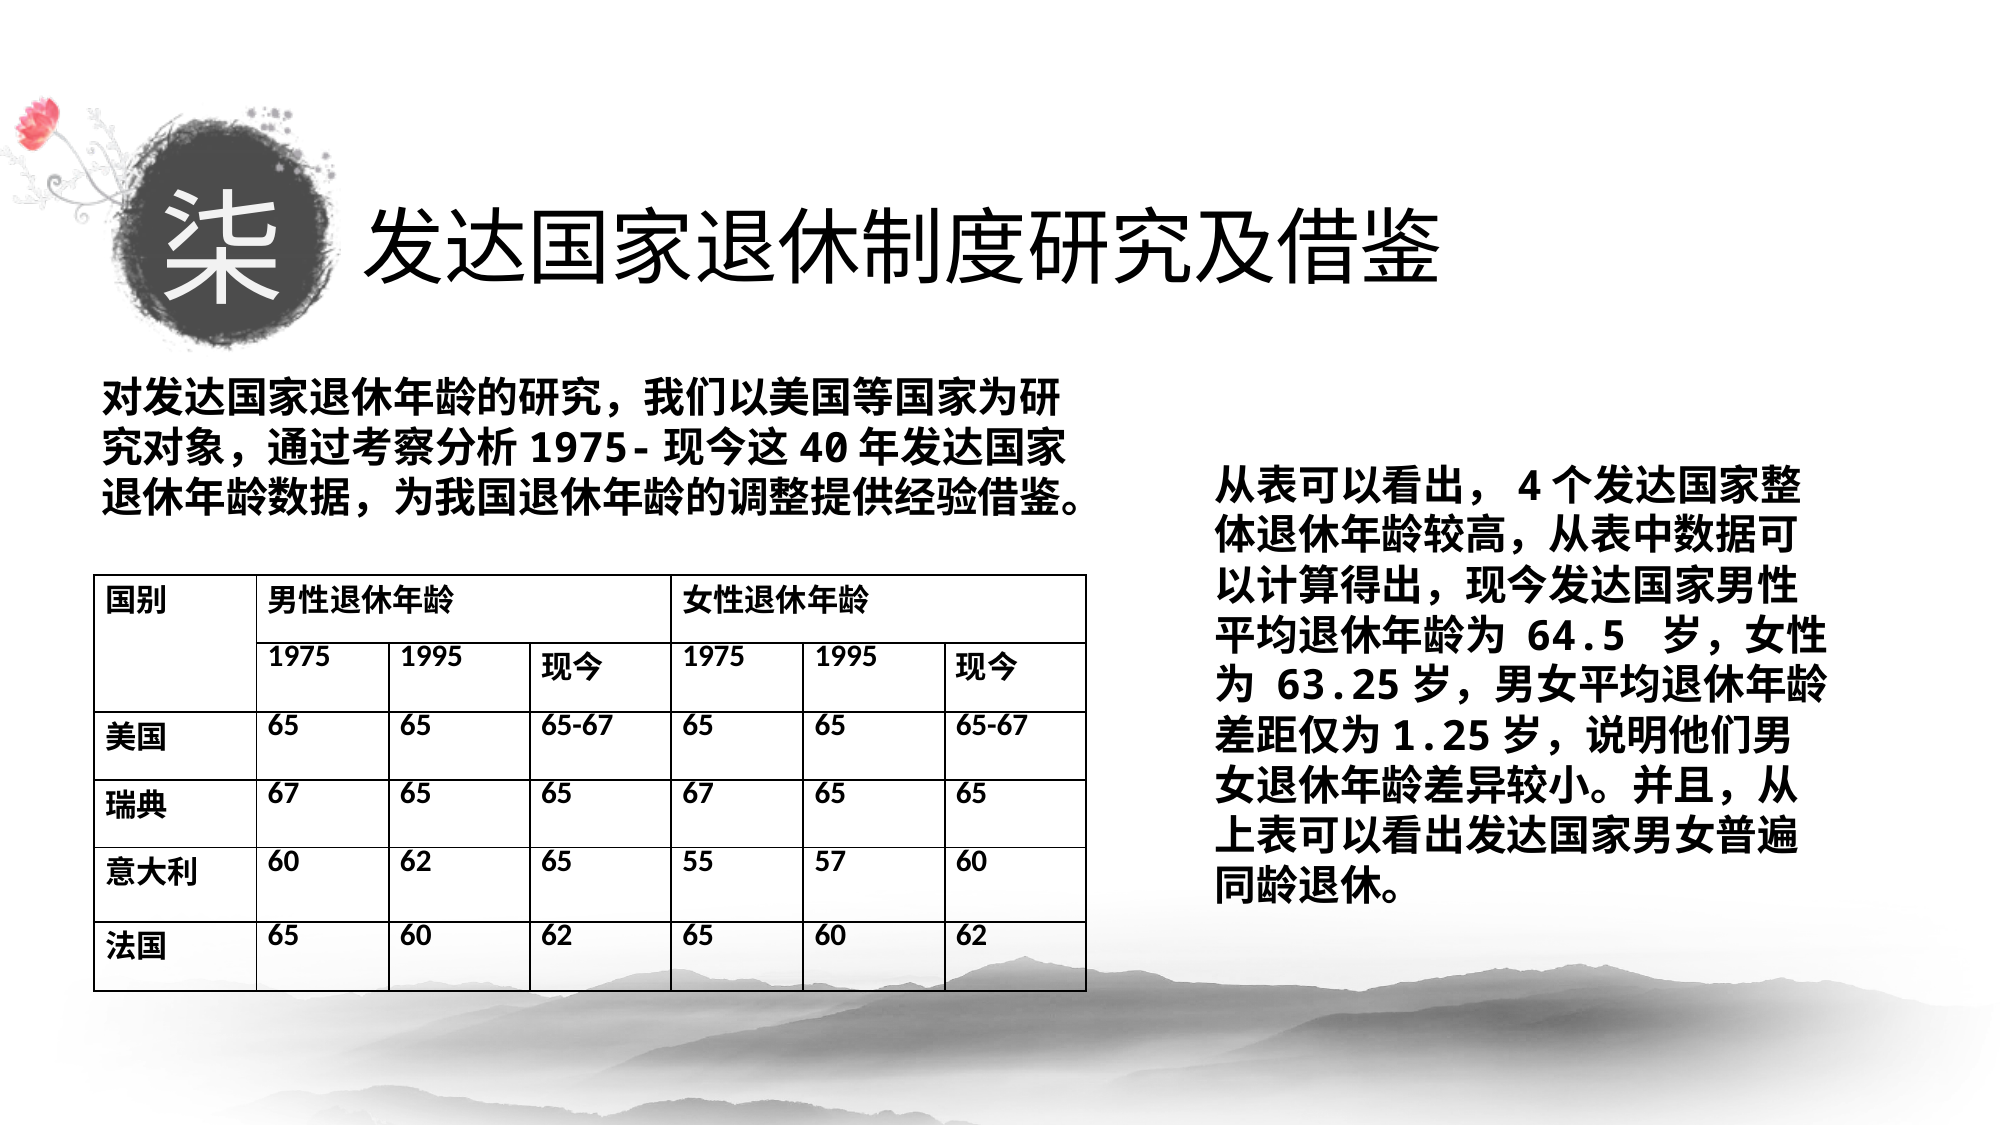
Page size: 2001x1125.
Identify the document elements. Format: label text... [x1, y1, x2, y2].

table_cell 1995 [390, 644, 529, 711]
table_cell 65 [804, 713, 944, 779]
table_cell 65 [390, 781, 529, 847]
table_cell 1975 [672, 644, 802, 711]
picture [6, 890, 2000, 1125]
table_cell 瑞典 [95, 781, 256, 847]
table_cell 60 [257, 848, 388, 890]
table_header 国别 [95, 576, 256, 711]
table_cell 60 [946, 848, 1085, 890]
table_header 女性退休年龄 [672, 576, 1085, 642]
table_cell 57 [804, 848, 944, 890]
table_cell 65 [804, 781, 944, 847]
text_box 发达国家退休制度研究及借鉴 [346, 187, 1459, 302]
table_cell 意大利 [95, 848, 256, 890]
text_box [0, 51, 341, 357]
table_cell 1995 [804, 644, 944, 711]
table_cell 65 [672, 713, 802, 779]
table_cell 62 [390, 848, 529, 890]
table_header 男性退休年龄 [257, 576, 670, 642]
table_cell 现今 [946, 644, 1085, 711]
table_cell 1975 [257, 644, 388, 711]
table_cell 65-67 [946, 713, 1085, 779]
table_cell 65-67 [531, 713, 670, 779]
table_cell 67 [672, 781, 802, 847]
table_cell 67 [257, 781, 388, 847]
table_cell 现今 [531, 644, 670, 711]
text_box 从表可以看出，4个发达国家整体退休年龄较高，从表中数据可以计算得出，现今发达国家男性平均退休年龄为 64.5 岁，女性为 63.25岁，男女平均退休年龄差距仅为1.25岁，说明他们男女退休年龄差异较小。并且，从上表可以看出发达国家男女普遍同龄退休。 [1200, 450, 1850, 890]
table_cell 65 [531, 848, 670, 890]
table_cell 55 [672, 848, 802, 890]
table_cell 65 [531, 781, 670, 847]
table_cell 65 [390, 713, 529, 779]
table_cell 65 [946, 781, 1085, 847]
table_cell 美国 [95, 713, 256, 779]
table_cell 65 [257, 713, 388, 779]
text_box 对发达国家退休年龄的研究，我们以美国等国家为研究对象，通过考察分析1975-现今这40年发达国家退休年龄数据，为我国退休年龄的调整提供经验借鉴。 [86, 363, 1087, 529]
